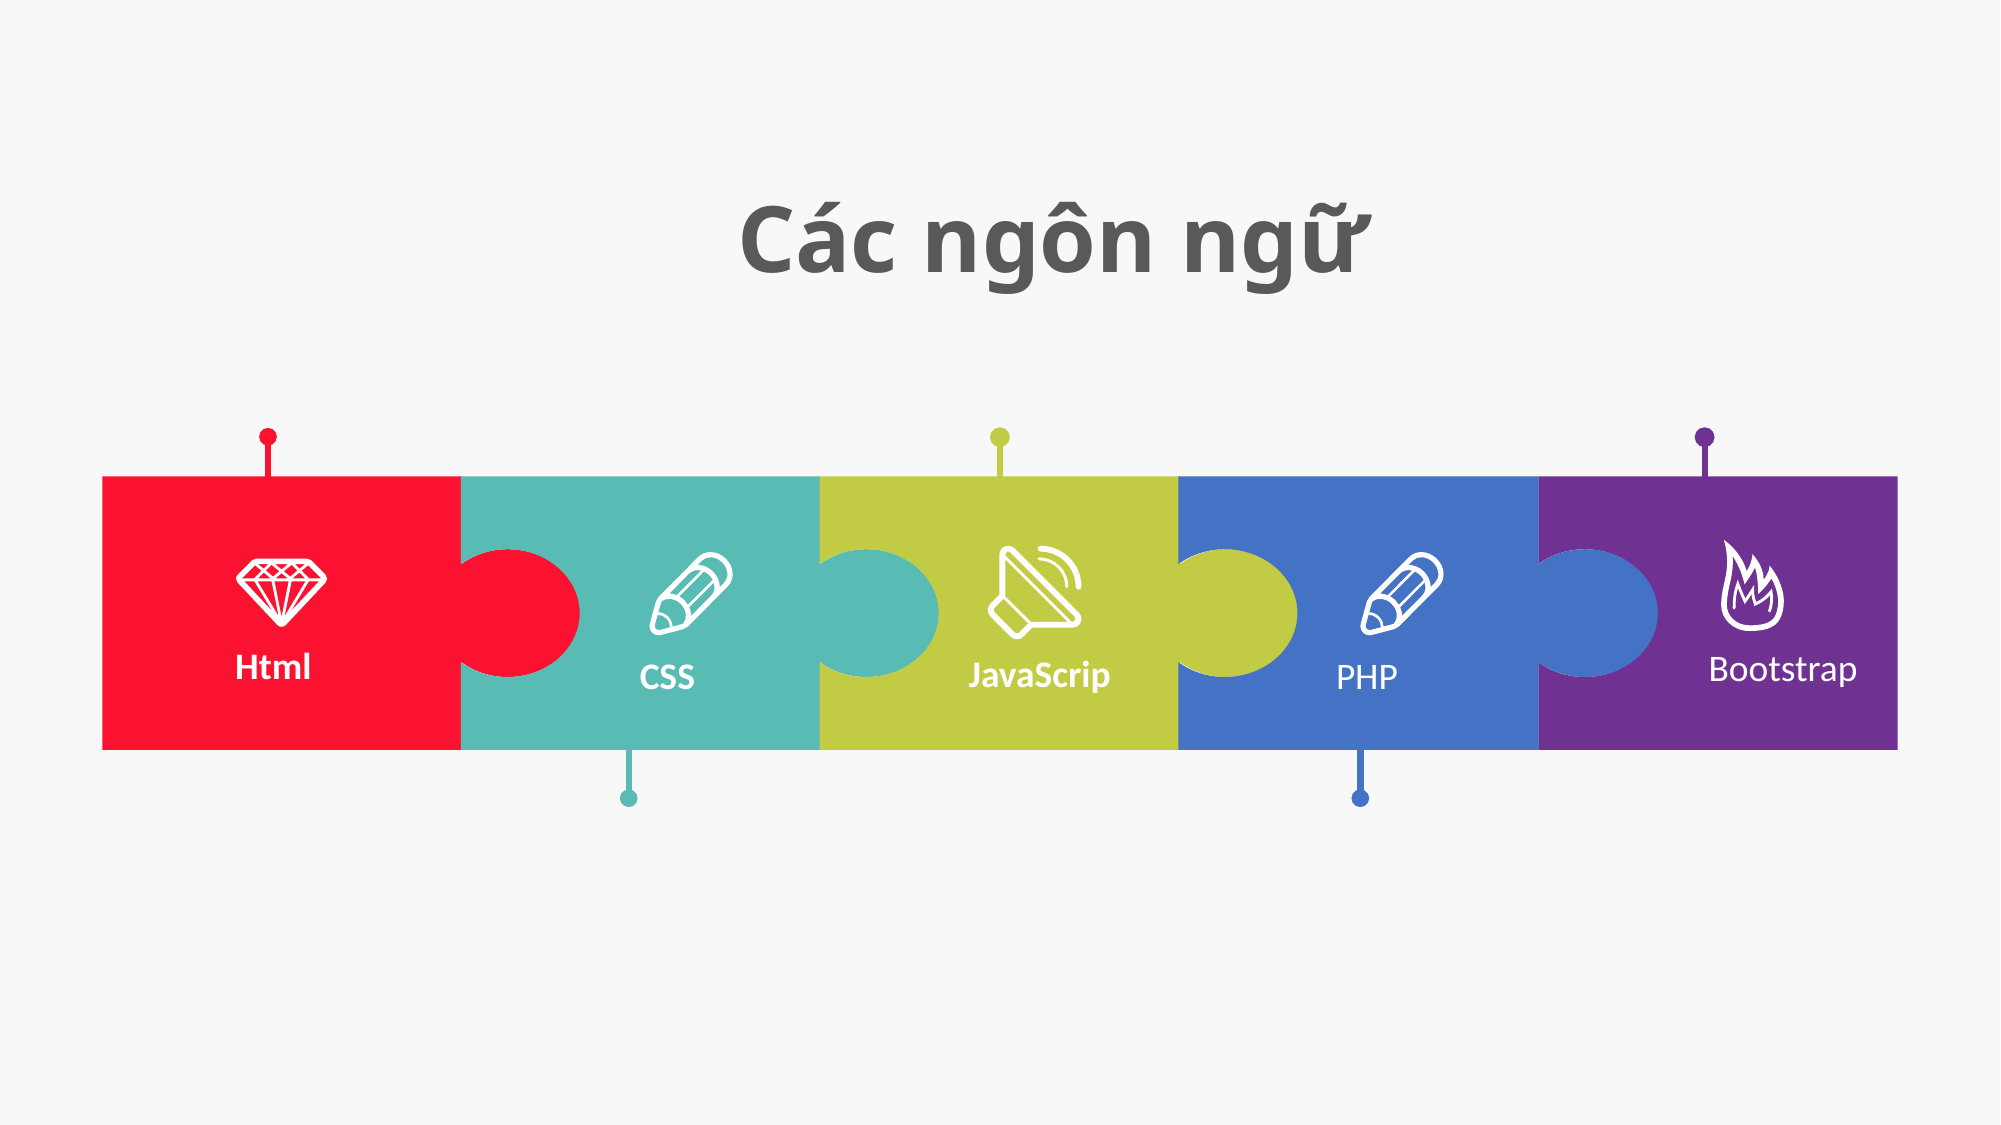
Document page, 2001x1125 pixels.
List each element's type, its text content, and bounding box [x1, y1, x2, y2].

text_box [1695, 428, 1714, 476]
text_box [102, 476, 460, 750]
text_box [991, 428, 1009, 476]
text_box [1178, 476, 1658, 750]
title Các ngôn ngữ [112, 87, 1994, 403]
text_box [259, 427, 277, 512]
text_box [819, 476, 1178, 750]
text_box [1351, 750, 1370, 808]
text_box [219, 558, 328, 695]
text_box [460, 476, 819, 750]
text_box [1658, 476, 1898, 750]
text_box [619, 750, 638, 808]
